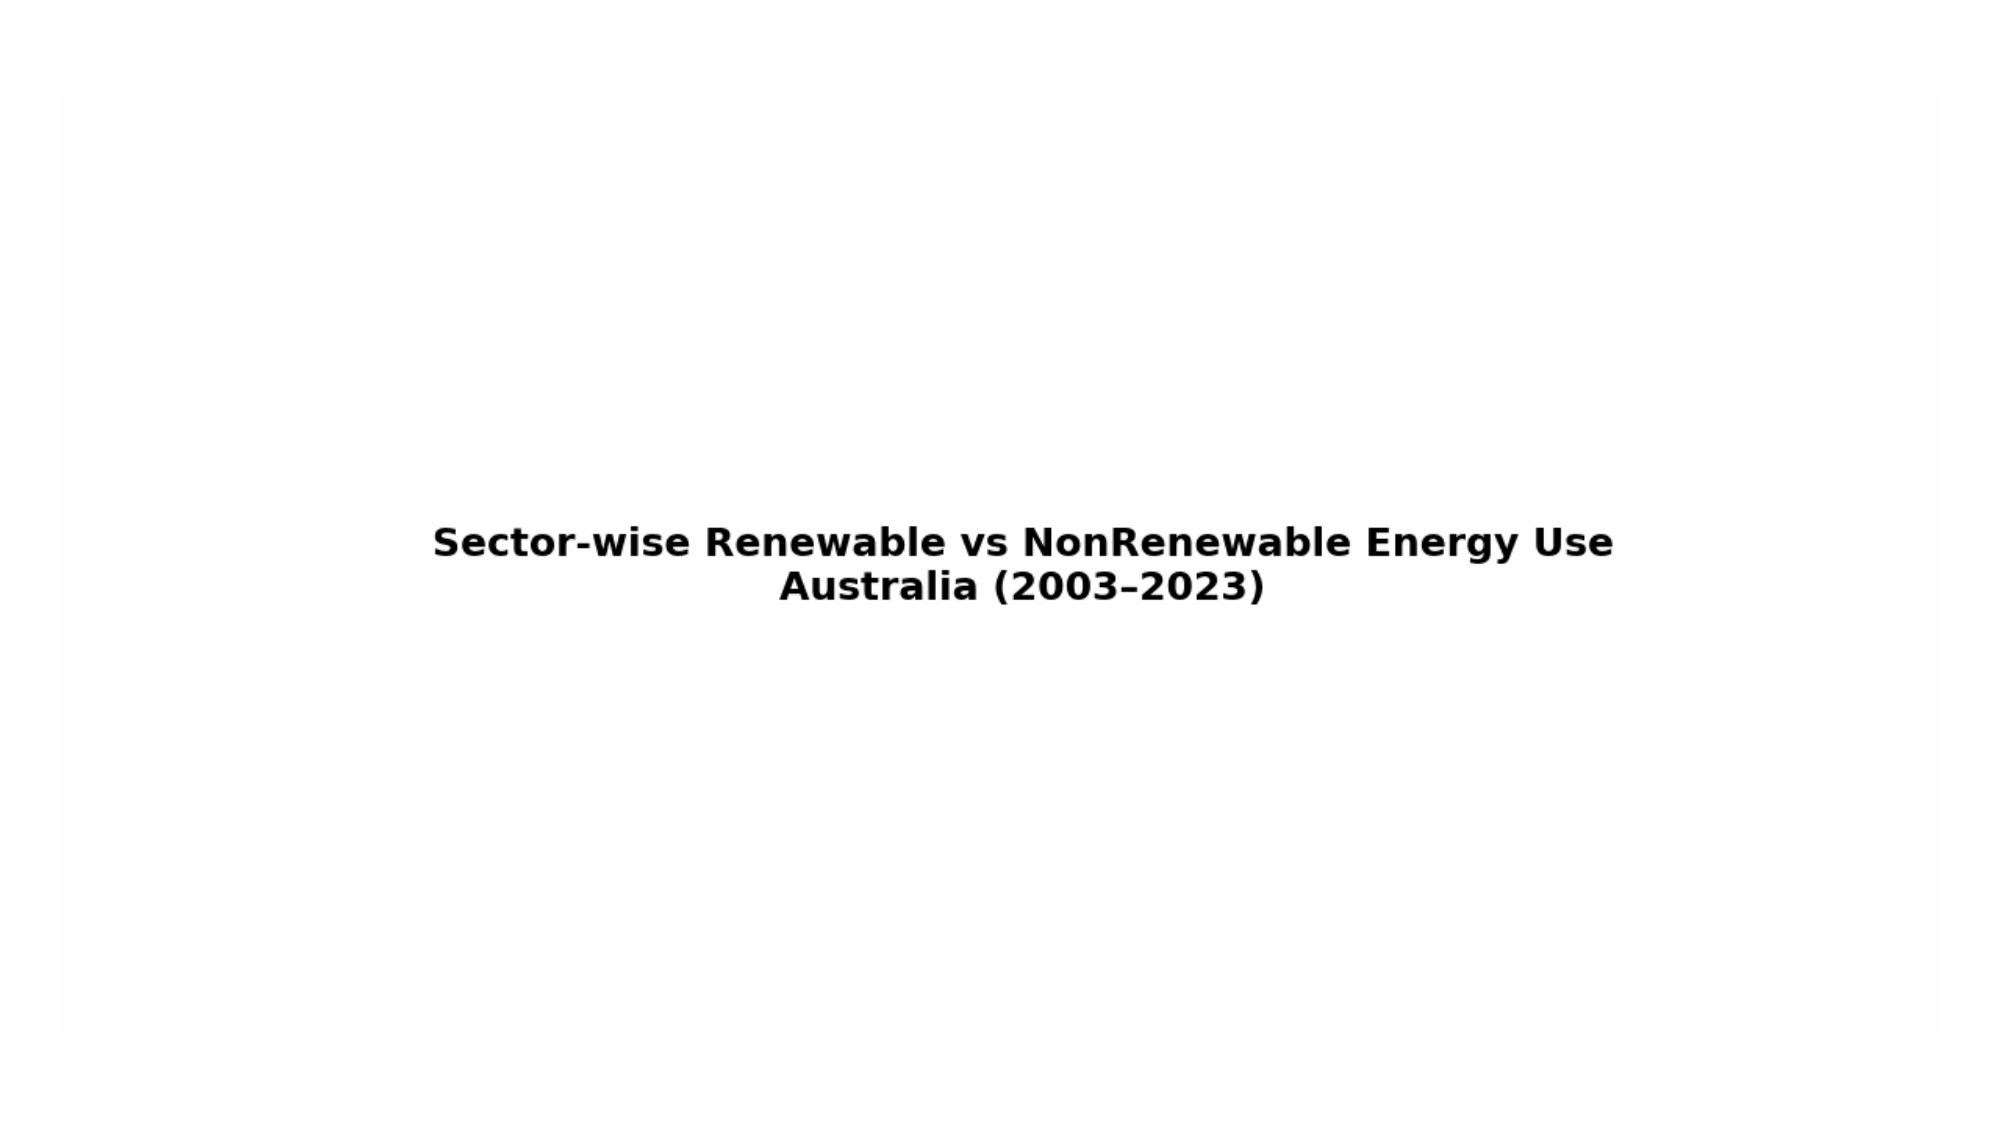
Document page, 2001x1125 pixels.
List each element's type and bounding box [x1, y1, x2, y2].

picture [61, 93, 1938, 1032]
